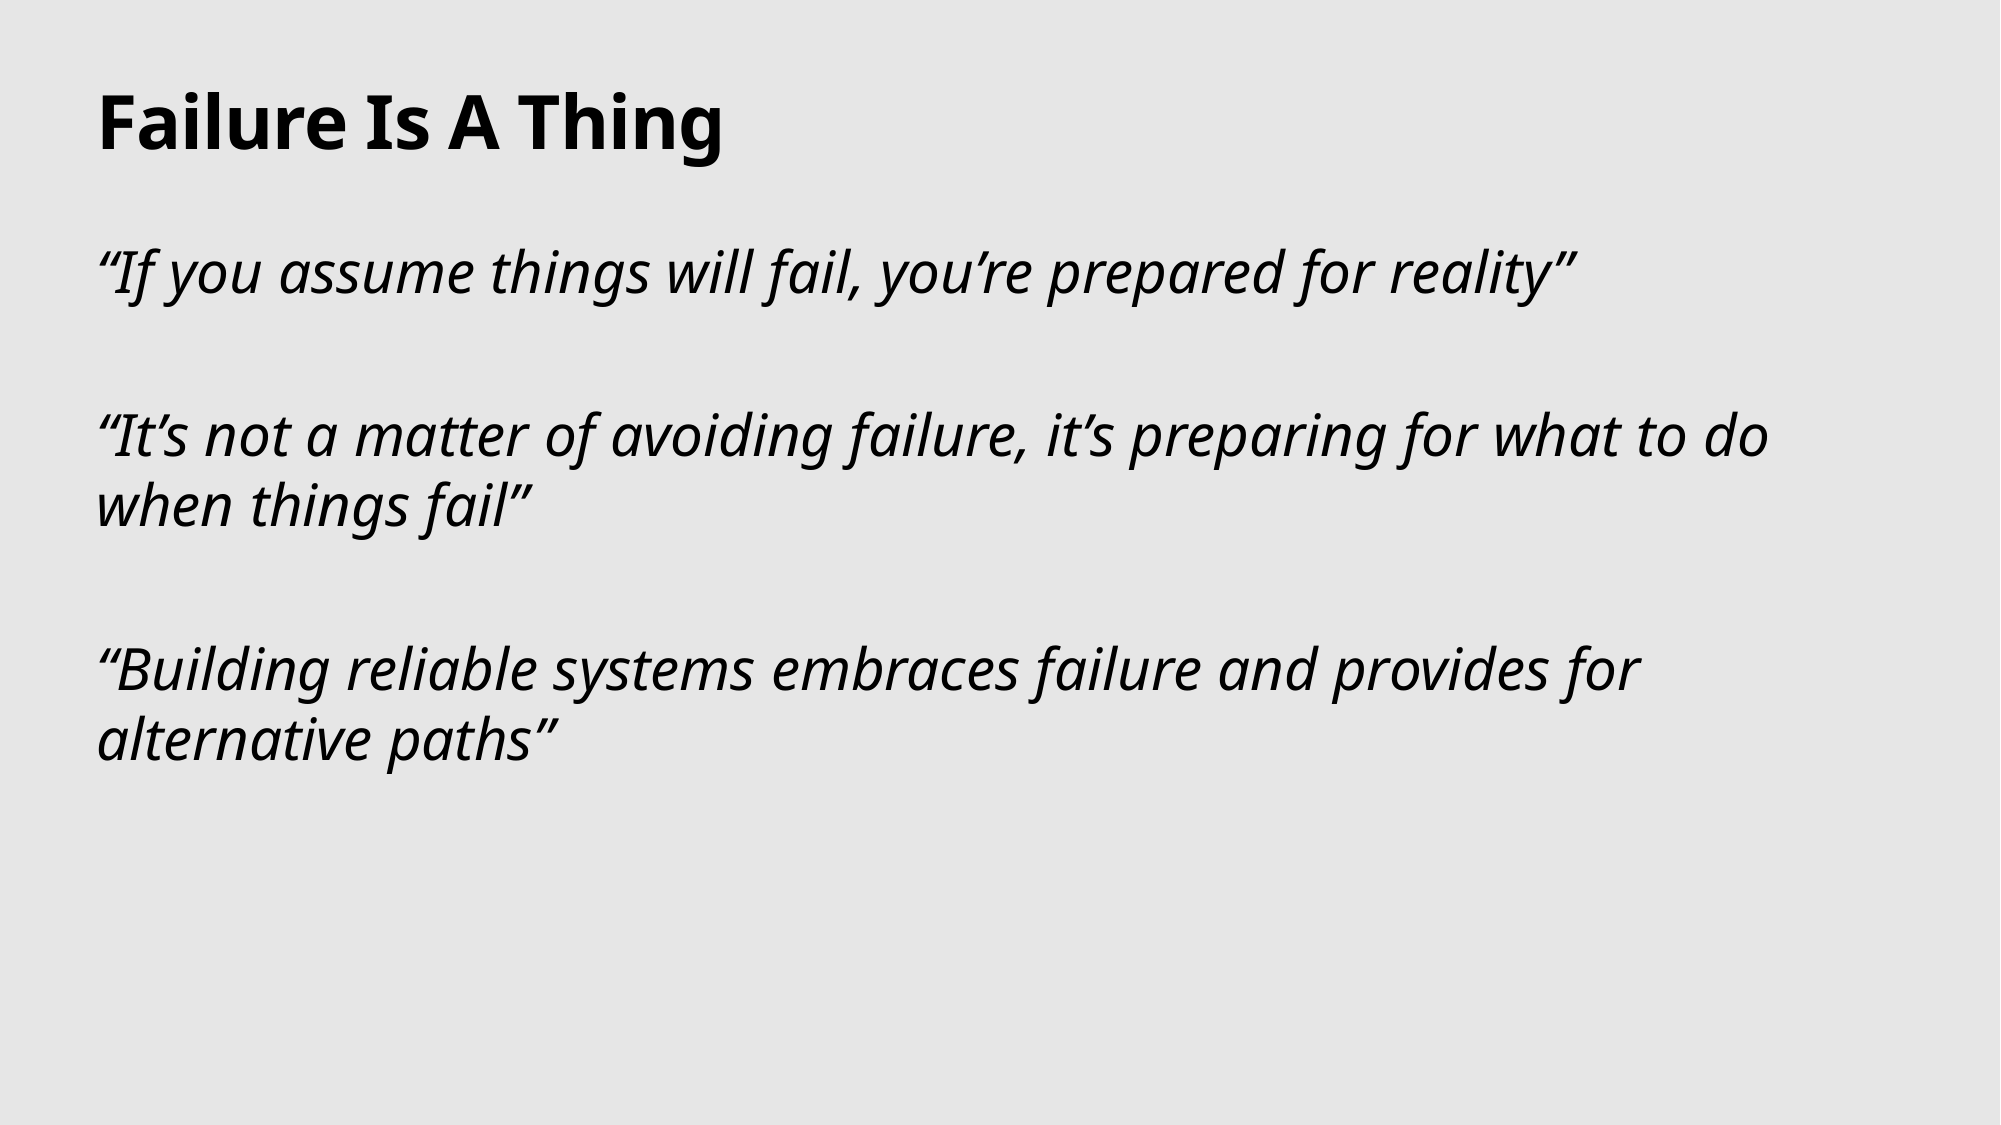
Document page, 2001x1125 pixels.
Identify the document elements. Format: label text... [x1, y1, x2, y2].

list “If you assume things will fail, you’re prepared for reality” “It’s not a matter of avoiding failure, it’s preparing for what to do when things fail” “Building reliable systems embraces failure and provides for alternative paths” [96, 235, 1904, 872]
title Failure Is A Thing [96, 75, 1904, 166]
